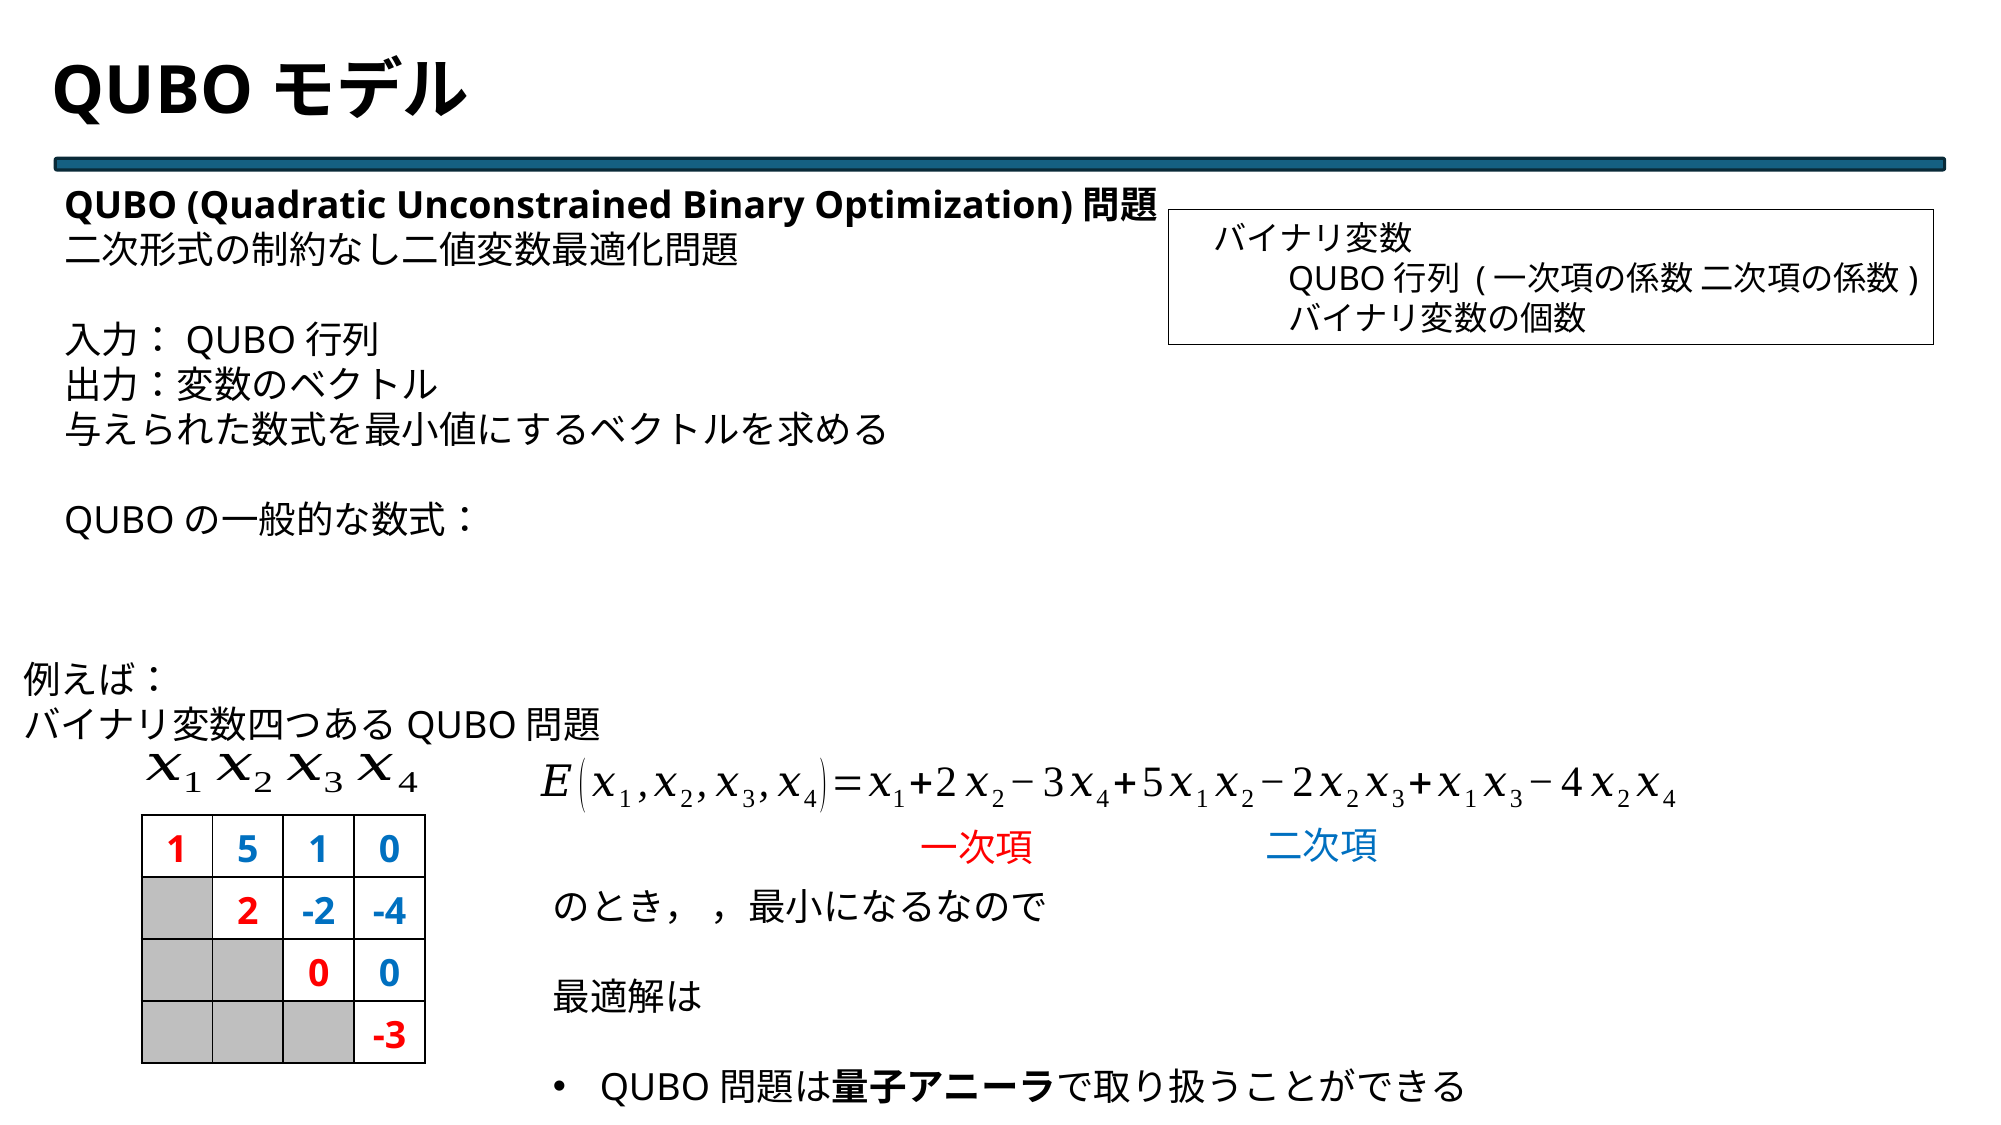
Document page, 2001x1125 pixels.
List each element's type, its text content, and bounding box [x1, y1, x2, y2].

table_cell [213, 1045, 282, 1062]
table_cell -3 [355, 1002, 424, 1062]
table_header 0 [420, 816, 424, 876]
table_cell -4 [420, 878, 424, 938]
table_cell 0 [420, 940, 424, 1000]
text_box QUBOモデル [36, 39, 485, 135]
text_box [80, 735, 420, 1045]
text_box 二次項 [1250, 814, 1393, 875]
text_box 例えば： バイナリ変数四つあるQUBO問題 [8, 649, 616, 754]
table_cell [284, 1045, 353, 1062]
text_box [53, 156, 1947, 172]
text_box 一次項 [905, 816, 1049, 877]
table_cell [143, 1045, 212, 1062]
